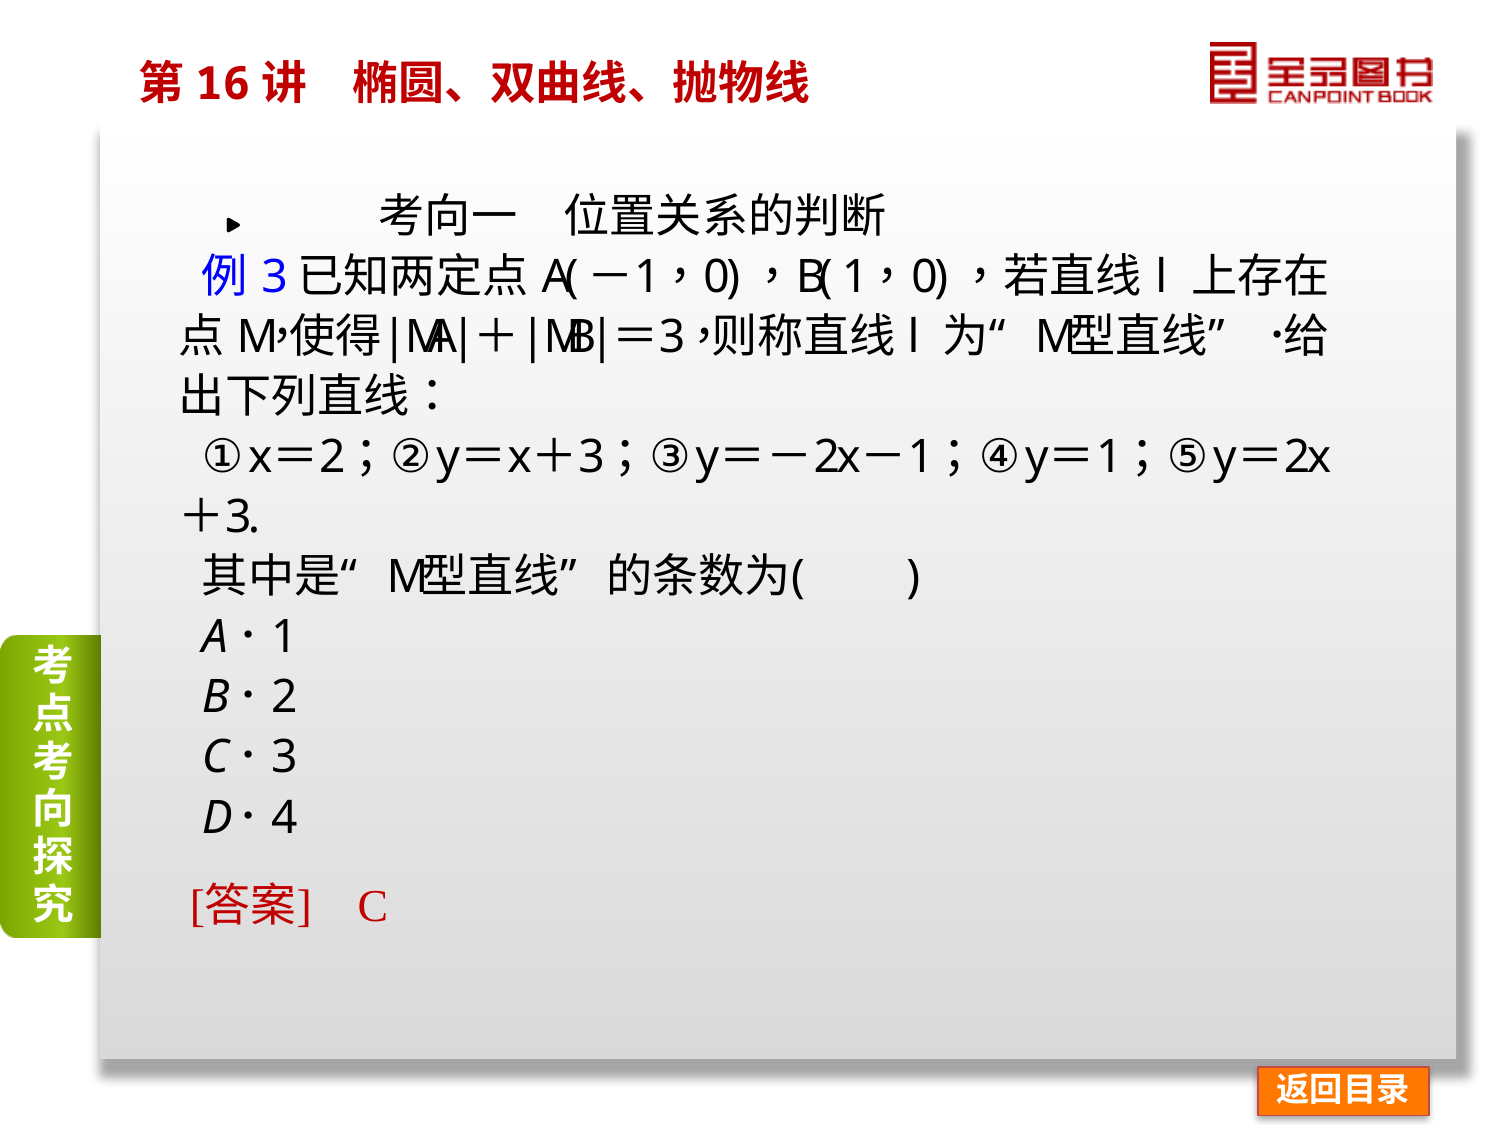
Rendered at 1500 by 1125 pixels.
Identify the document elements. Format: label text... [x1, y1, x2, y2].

picture [0, 635, 101, 939]
text_box 返回目录 [1333, 1066, 1430, 1116]
picture [1223, 42, 1433, 104]
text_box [189, 875, 1329, 1125]
text_box 第16讲 椭圆、双曲线、抛物线 [123, 42, 1223, 121]
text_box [178, 185, 1331, 933]
